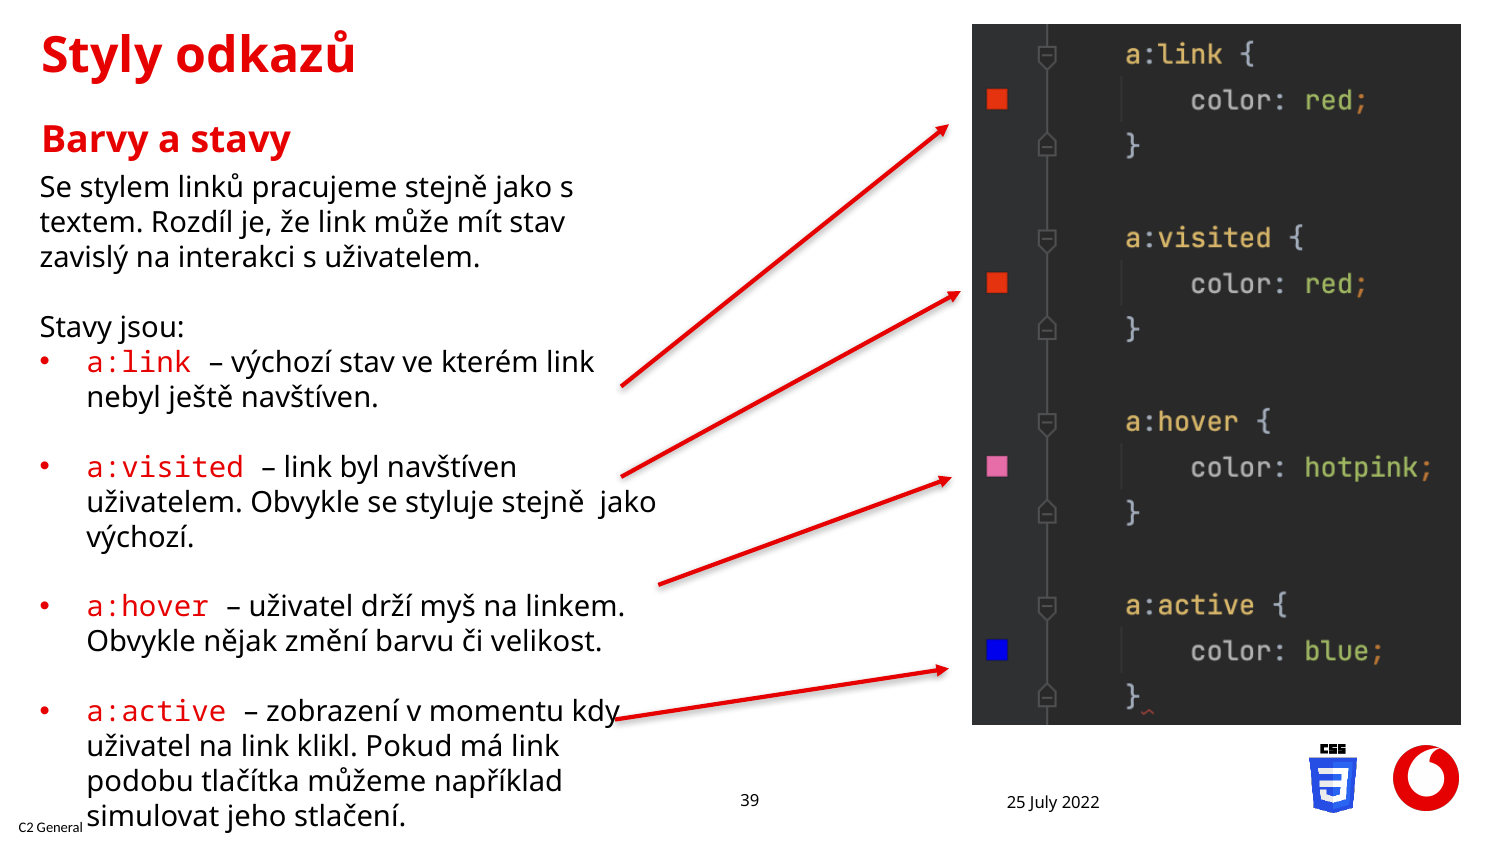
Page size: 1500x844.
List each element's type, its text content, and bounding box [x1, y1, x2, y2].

picture [972, 24, 1461, 725]
text_box 25 July 2022 [1006, 792, 1175, 813]
picture [1308, 744, 1357, 813]
text_box Se stylem linků pracujeme stejně jako s textem. Rozdíl je, že link může mít stav zavislý na interakci s uživatelem. Stavy jsou: a:link – výchozí stav ve kterém link nebyl ještě navštíven. a:visited – link byl navštíven uživatelem. Obvykle se styluje stejně jako výchozí. a:hover – uživatel drží myš na linkem. Obvykle nějak změní barvu či velikost. a:active – zobrazení v momentu kdy uživatel na link klikl. Pokud má link podobu tlačítka můžeme například simulovat jeho stlačení. [39, 168, 659, 833]
picture [1393, 745, 1459, 811]
slide_number 39 [739, 790, 761, 813]
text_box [620, 123, 950, 290]
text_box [658, 476, 953, 586]
title Styly odkazů [40, 33, 972, 144]
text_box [614, 668, 950, 720]
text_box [620, 290, 962, 478]
text_box Barvy a stavy [41, 114, 523, 160]
